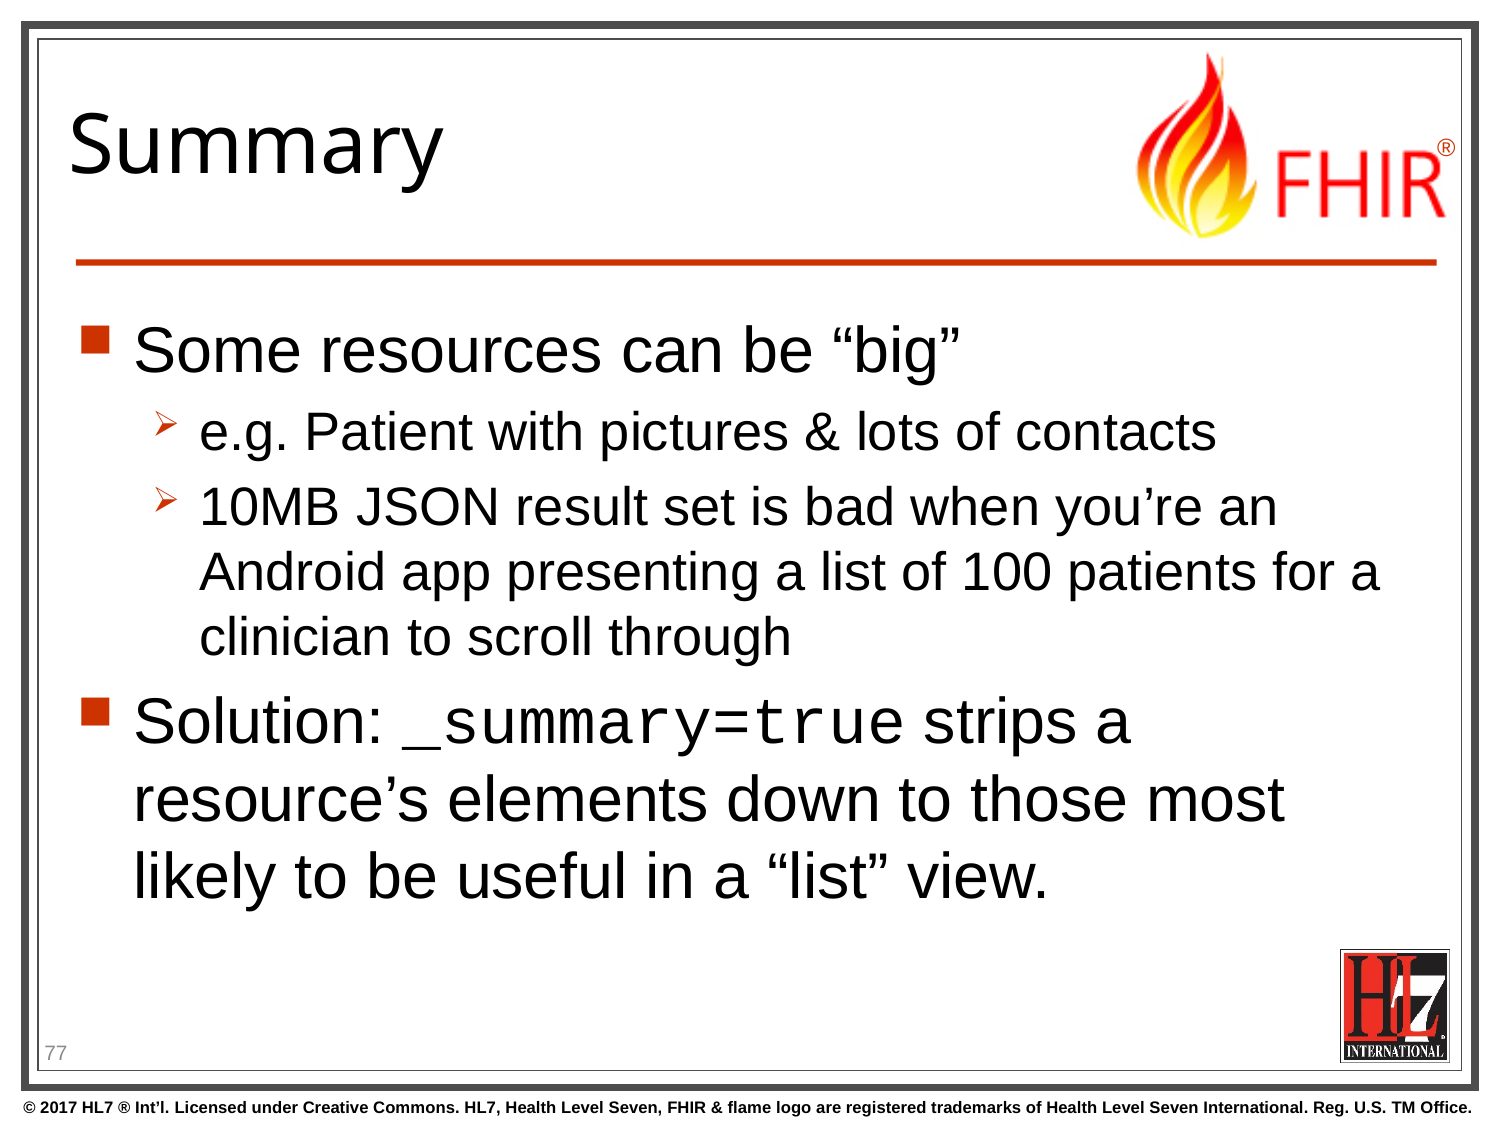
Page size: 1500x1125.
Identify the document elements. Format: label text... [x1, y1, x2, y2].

slide_number 77 [29, 1034, 148, 1071]
list Some resources can be “big” e.g. Patient with pictures & lots of contacts 10MB JSON result set is bad when you’re an Android app presenting a list of 100 patients for a clinician to scroll through Solution: _summary=true strips a resource’s elements down to those most likely to be useful in a “list” view. [62, 299, 1438, 1059]
picture [1340, 949, 1450, 1063]
picture [1124, 42, 1458, 249]
title Summary [53, 54, 1128, 244]
